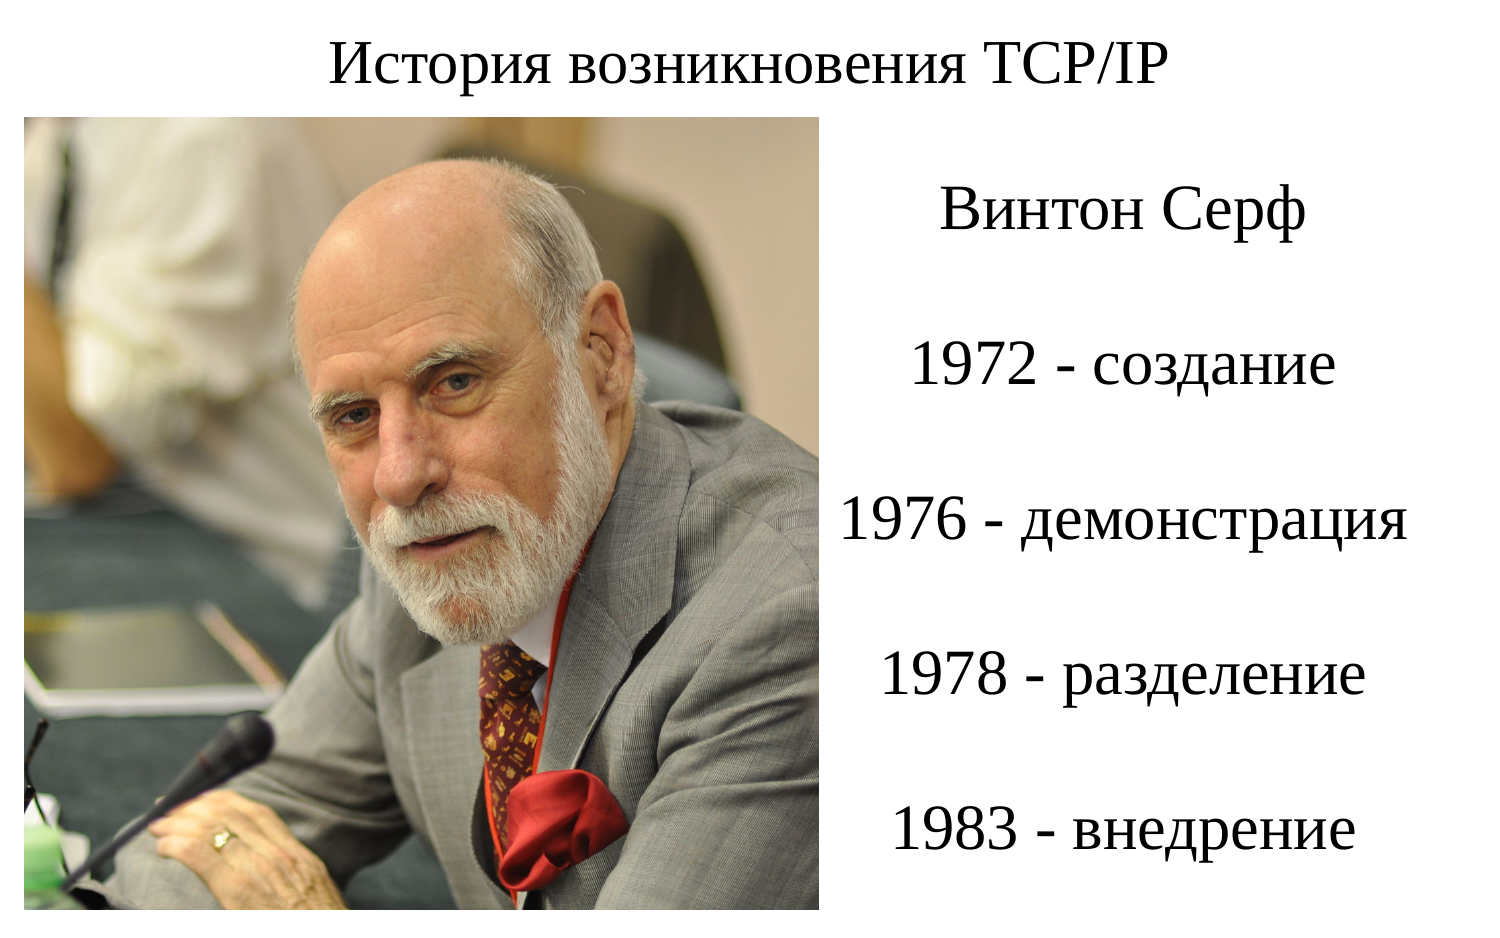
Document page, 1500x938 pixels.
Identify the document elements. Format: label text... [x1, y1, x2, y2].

text_box Винтон Серф 1972 - создание 1976 - демонстрация 1978 - разделение 1983 - внедрение [821, 118, 1429, 910]
picture [24, 116, 819, 910]
text_box История возникновения TCP/IP [0, 0, 1500, 118]
